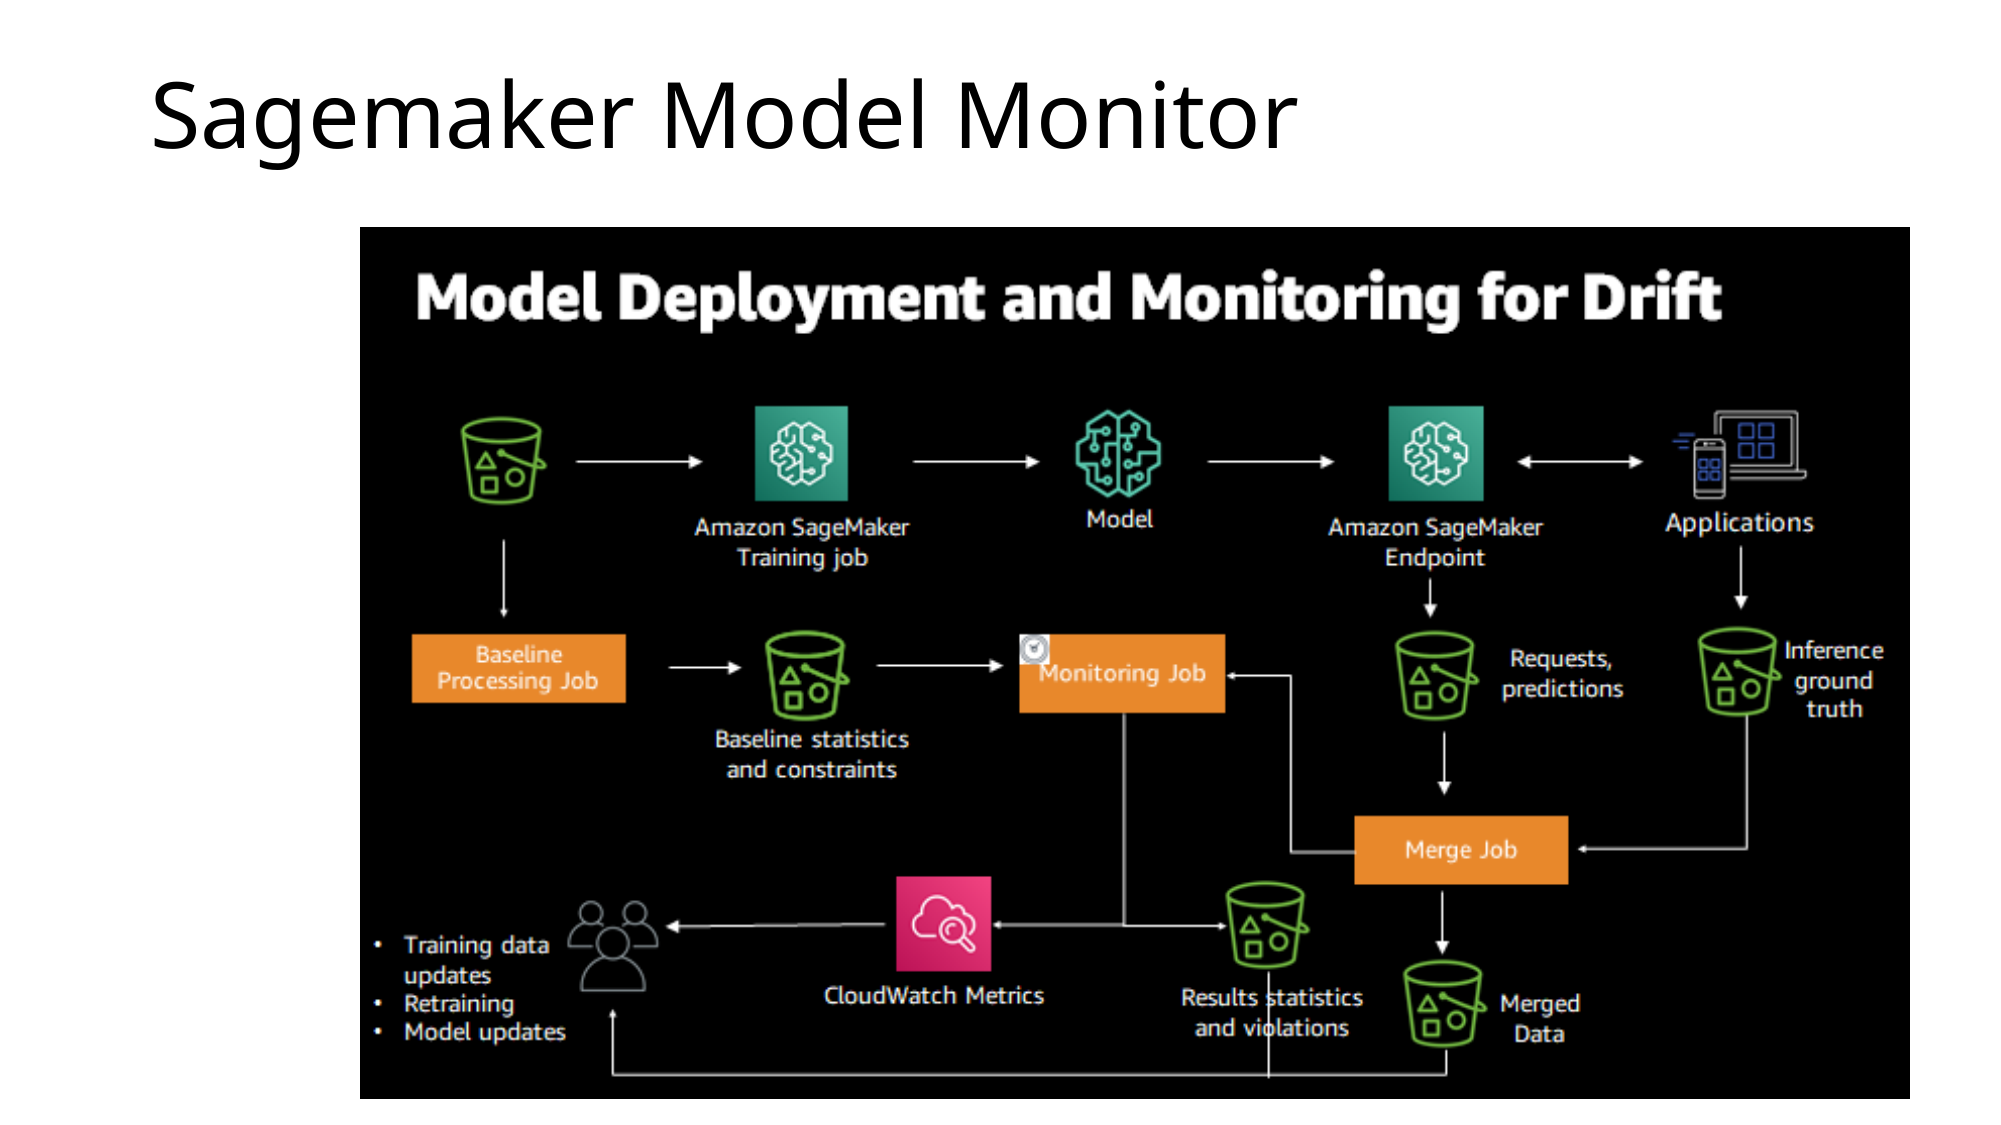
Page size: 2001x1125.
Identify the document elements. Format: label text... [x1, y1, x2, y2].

picture [360, 227, 1910, 1099]
title Sagemaker Model Monitor [135, 9, 1861, 228]
